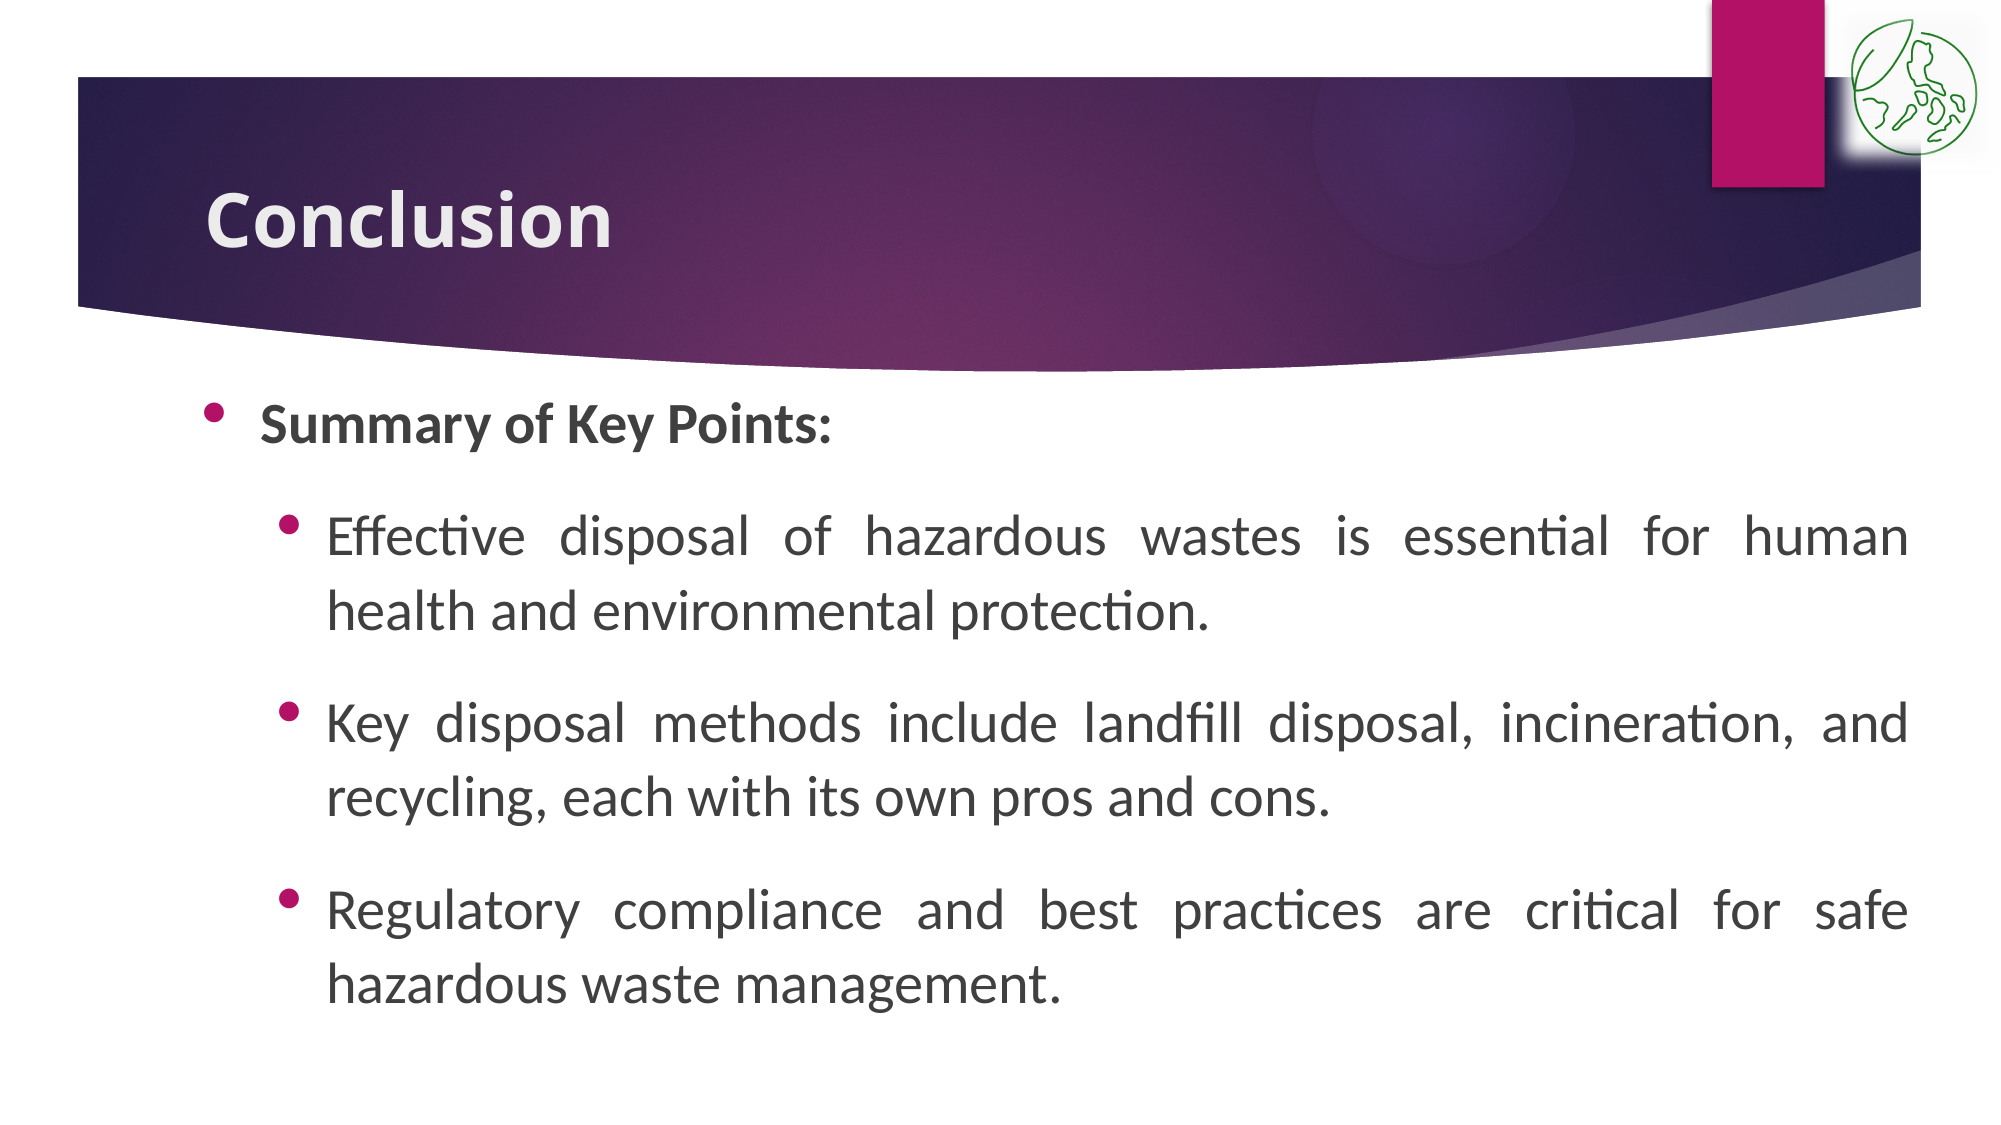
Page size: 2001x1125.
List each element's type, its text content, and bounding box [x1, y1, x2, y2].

title Conclusion [189, 159, 1627, 276]
list Summary of Key Points: Effective disposal of hazardous wastes is essential for human health and environmental protection. Key disposal methods include landfill disposal, incineration, and recycling, each with its own pros and cons. Regulatory compliance and best practices are critical for safe hazardous waste management. [189, 372, 1926, 1125]
picture [1825, 0, 2000, 175]
